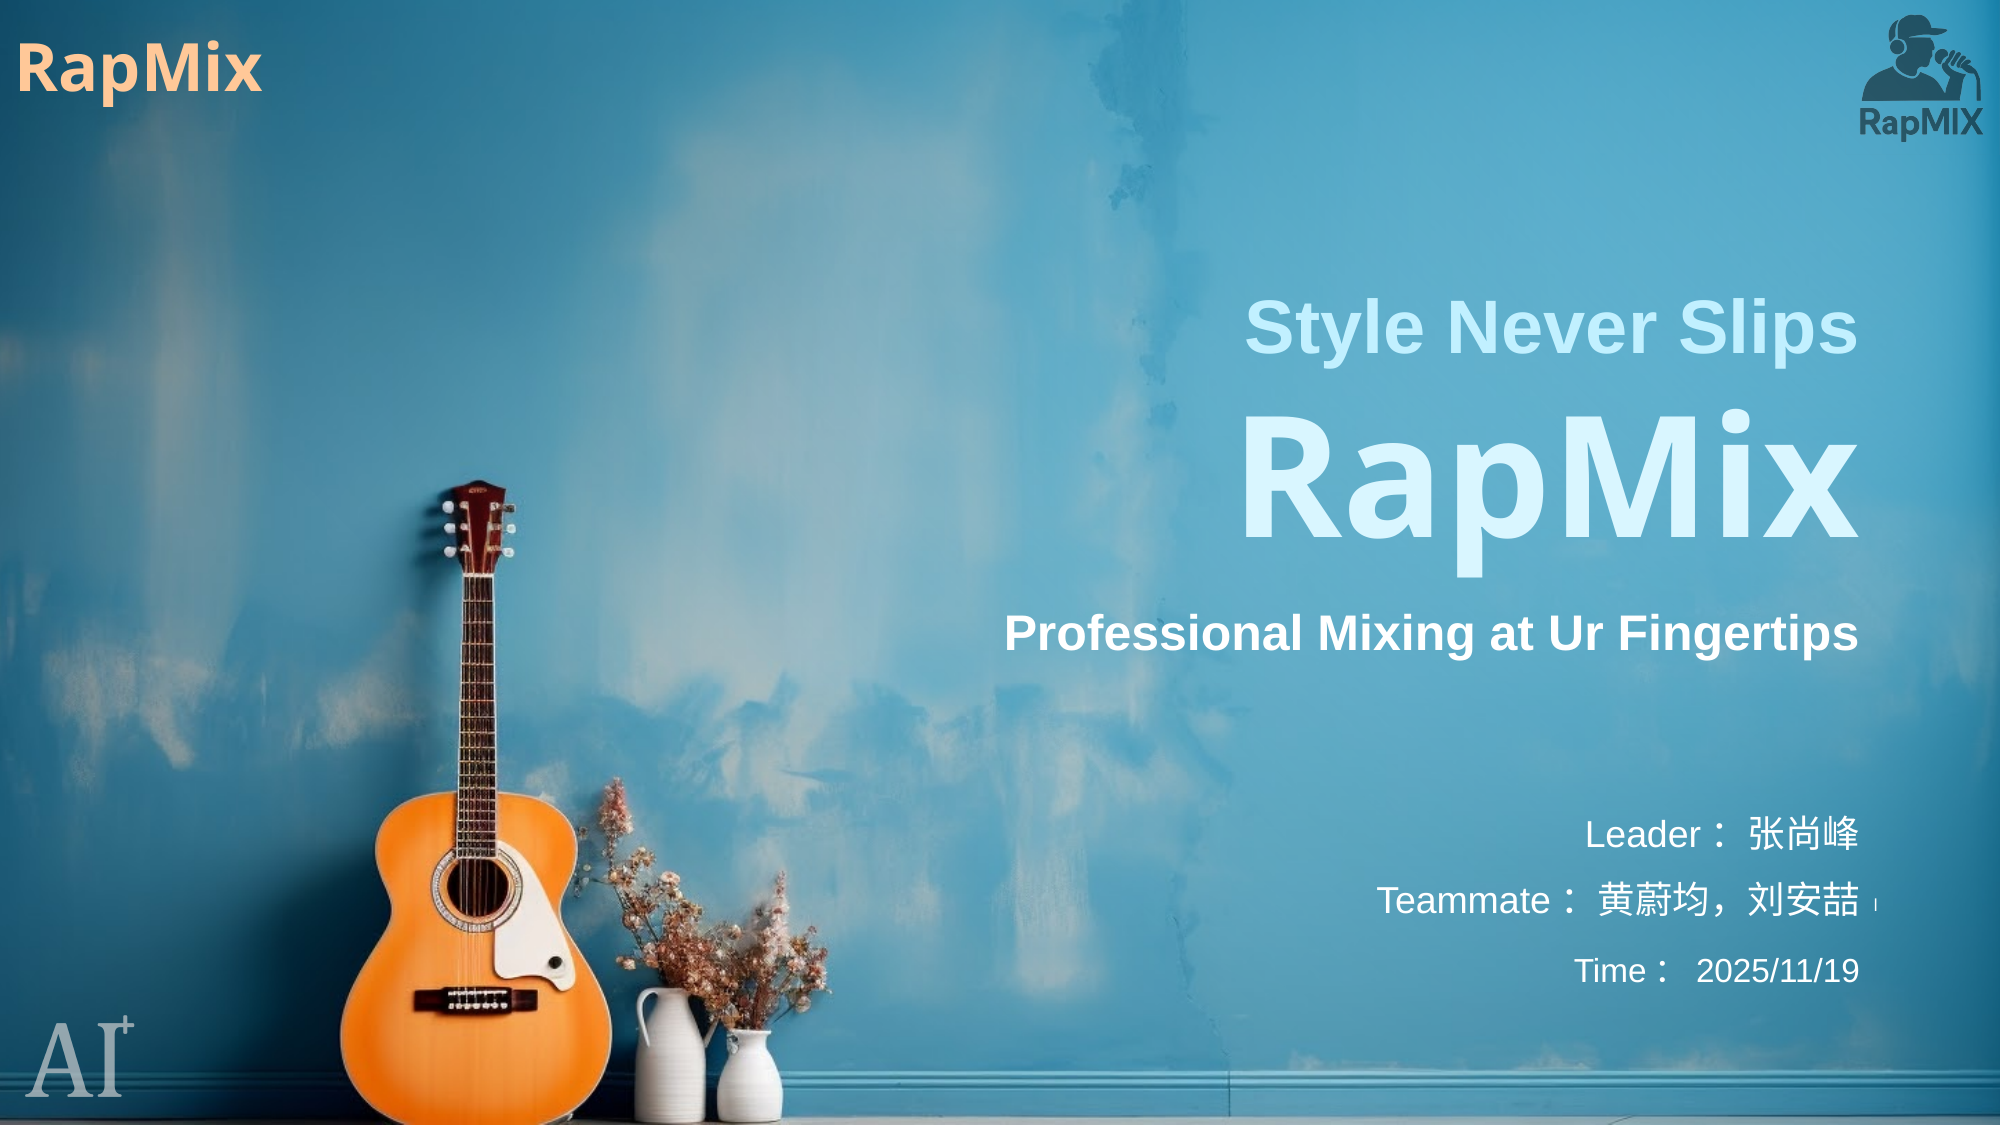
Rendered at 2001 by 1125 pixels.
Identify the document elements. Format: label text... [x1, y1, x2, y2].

picture [0, 0, 2000, 1125]
title Style Never Slips RapMix [671, 268, 1875, 548]
text_box RapMix [0, 17, 307, 113]
list Time：2025/11/19 [1416, 959, 1875, 1029]
list Leader：张尚峰 Teammate：黄蔚均，刘安喆 [1325, 772, 1875, 959]
subtitle Professional Mixing at Ur Fingertips [671, 548, 1875, 702]
